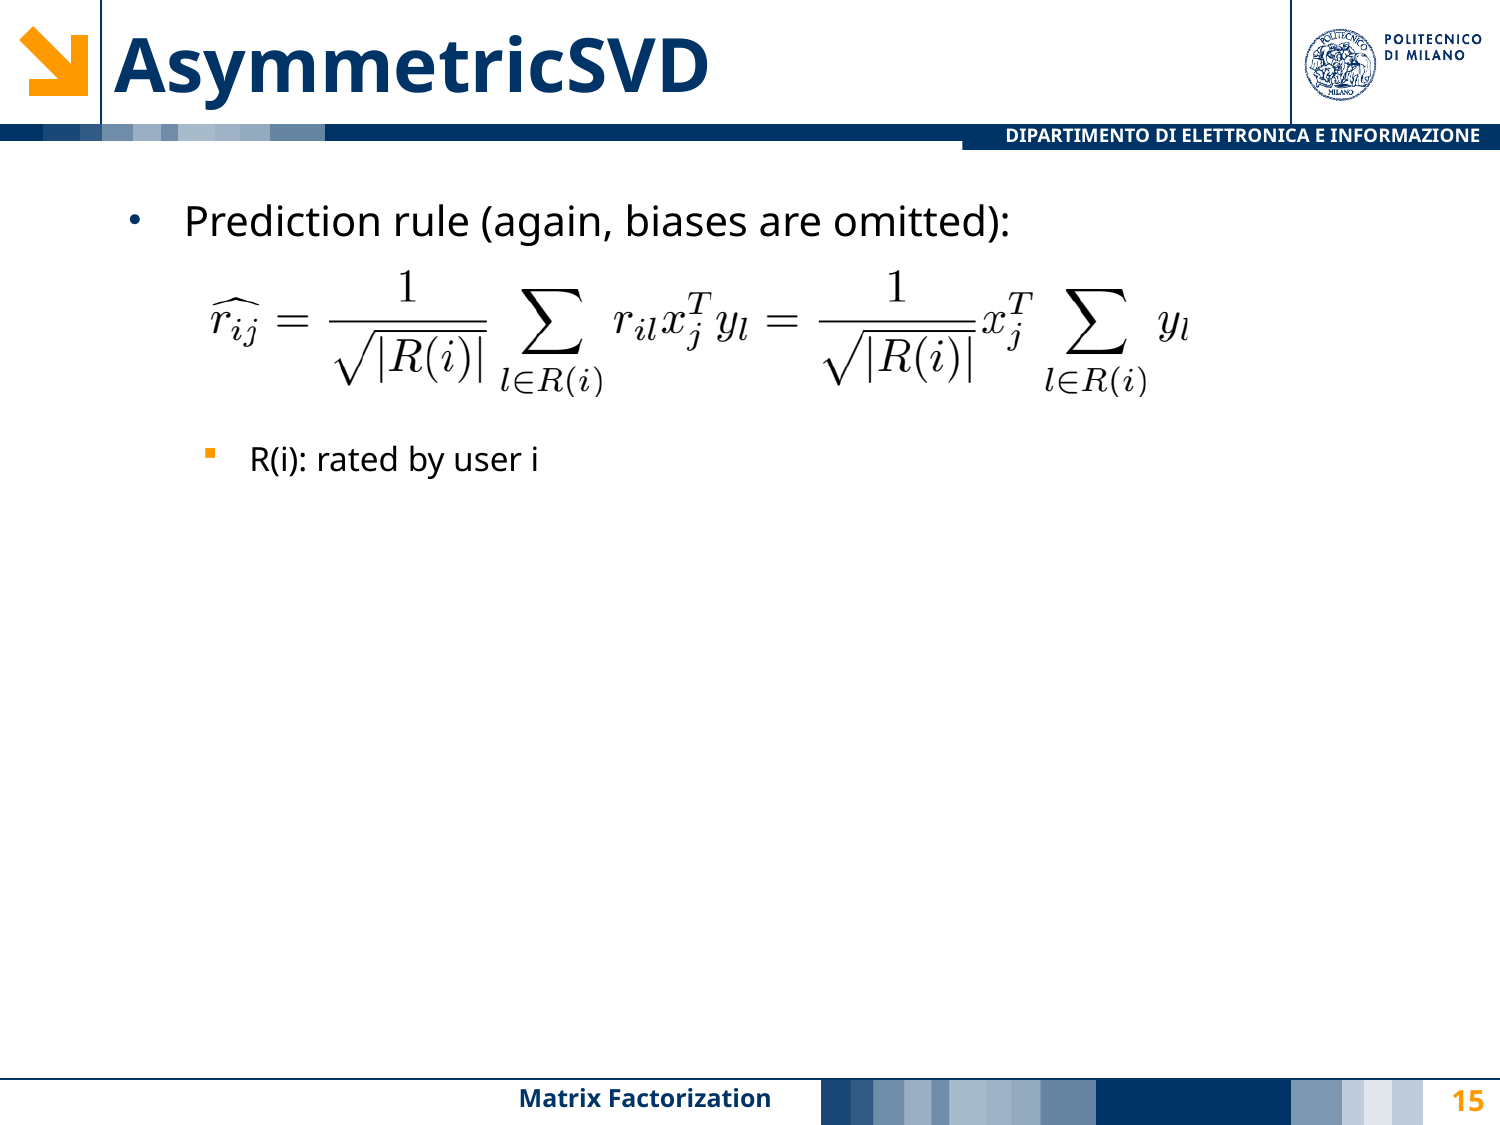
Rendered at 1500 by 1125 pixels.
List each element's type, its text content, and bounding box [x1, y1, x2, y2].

picture [1139, 131, 1146, 137]
picture [1443, 131, 1450, 137]
footer Matrix Factorization [0, 1074, 788, 1125]
title AsymmetricSVD [99, 0, 1276, 126]
picture [1251, 131, 1258, 137]
picture [788, 1078, 1187, 1125]
picture [0, 0, 1500, 141]
list Prediction rule (again, biases are omitted): R(i): rated by user i [112, 187, 1388, 1000]
slide_number 15 [1187, 1074, 1500, 1125]
picture [1367, 131, 1374, 137]
picture [210, 269, 1188, 397]
